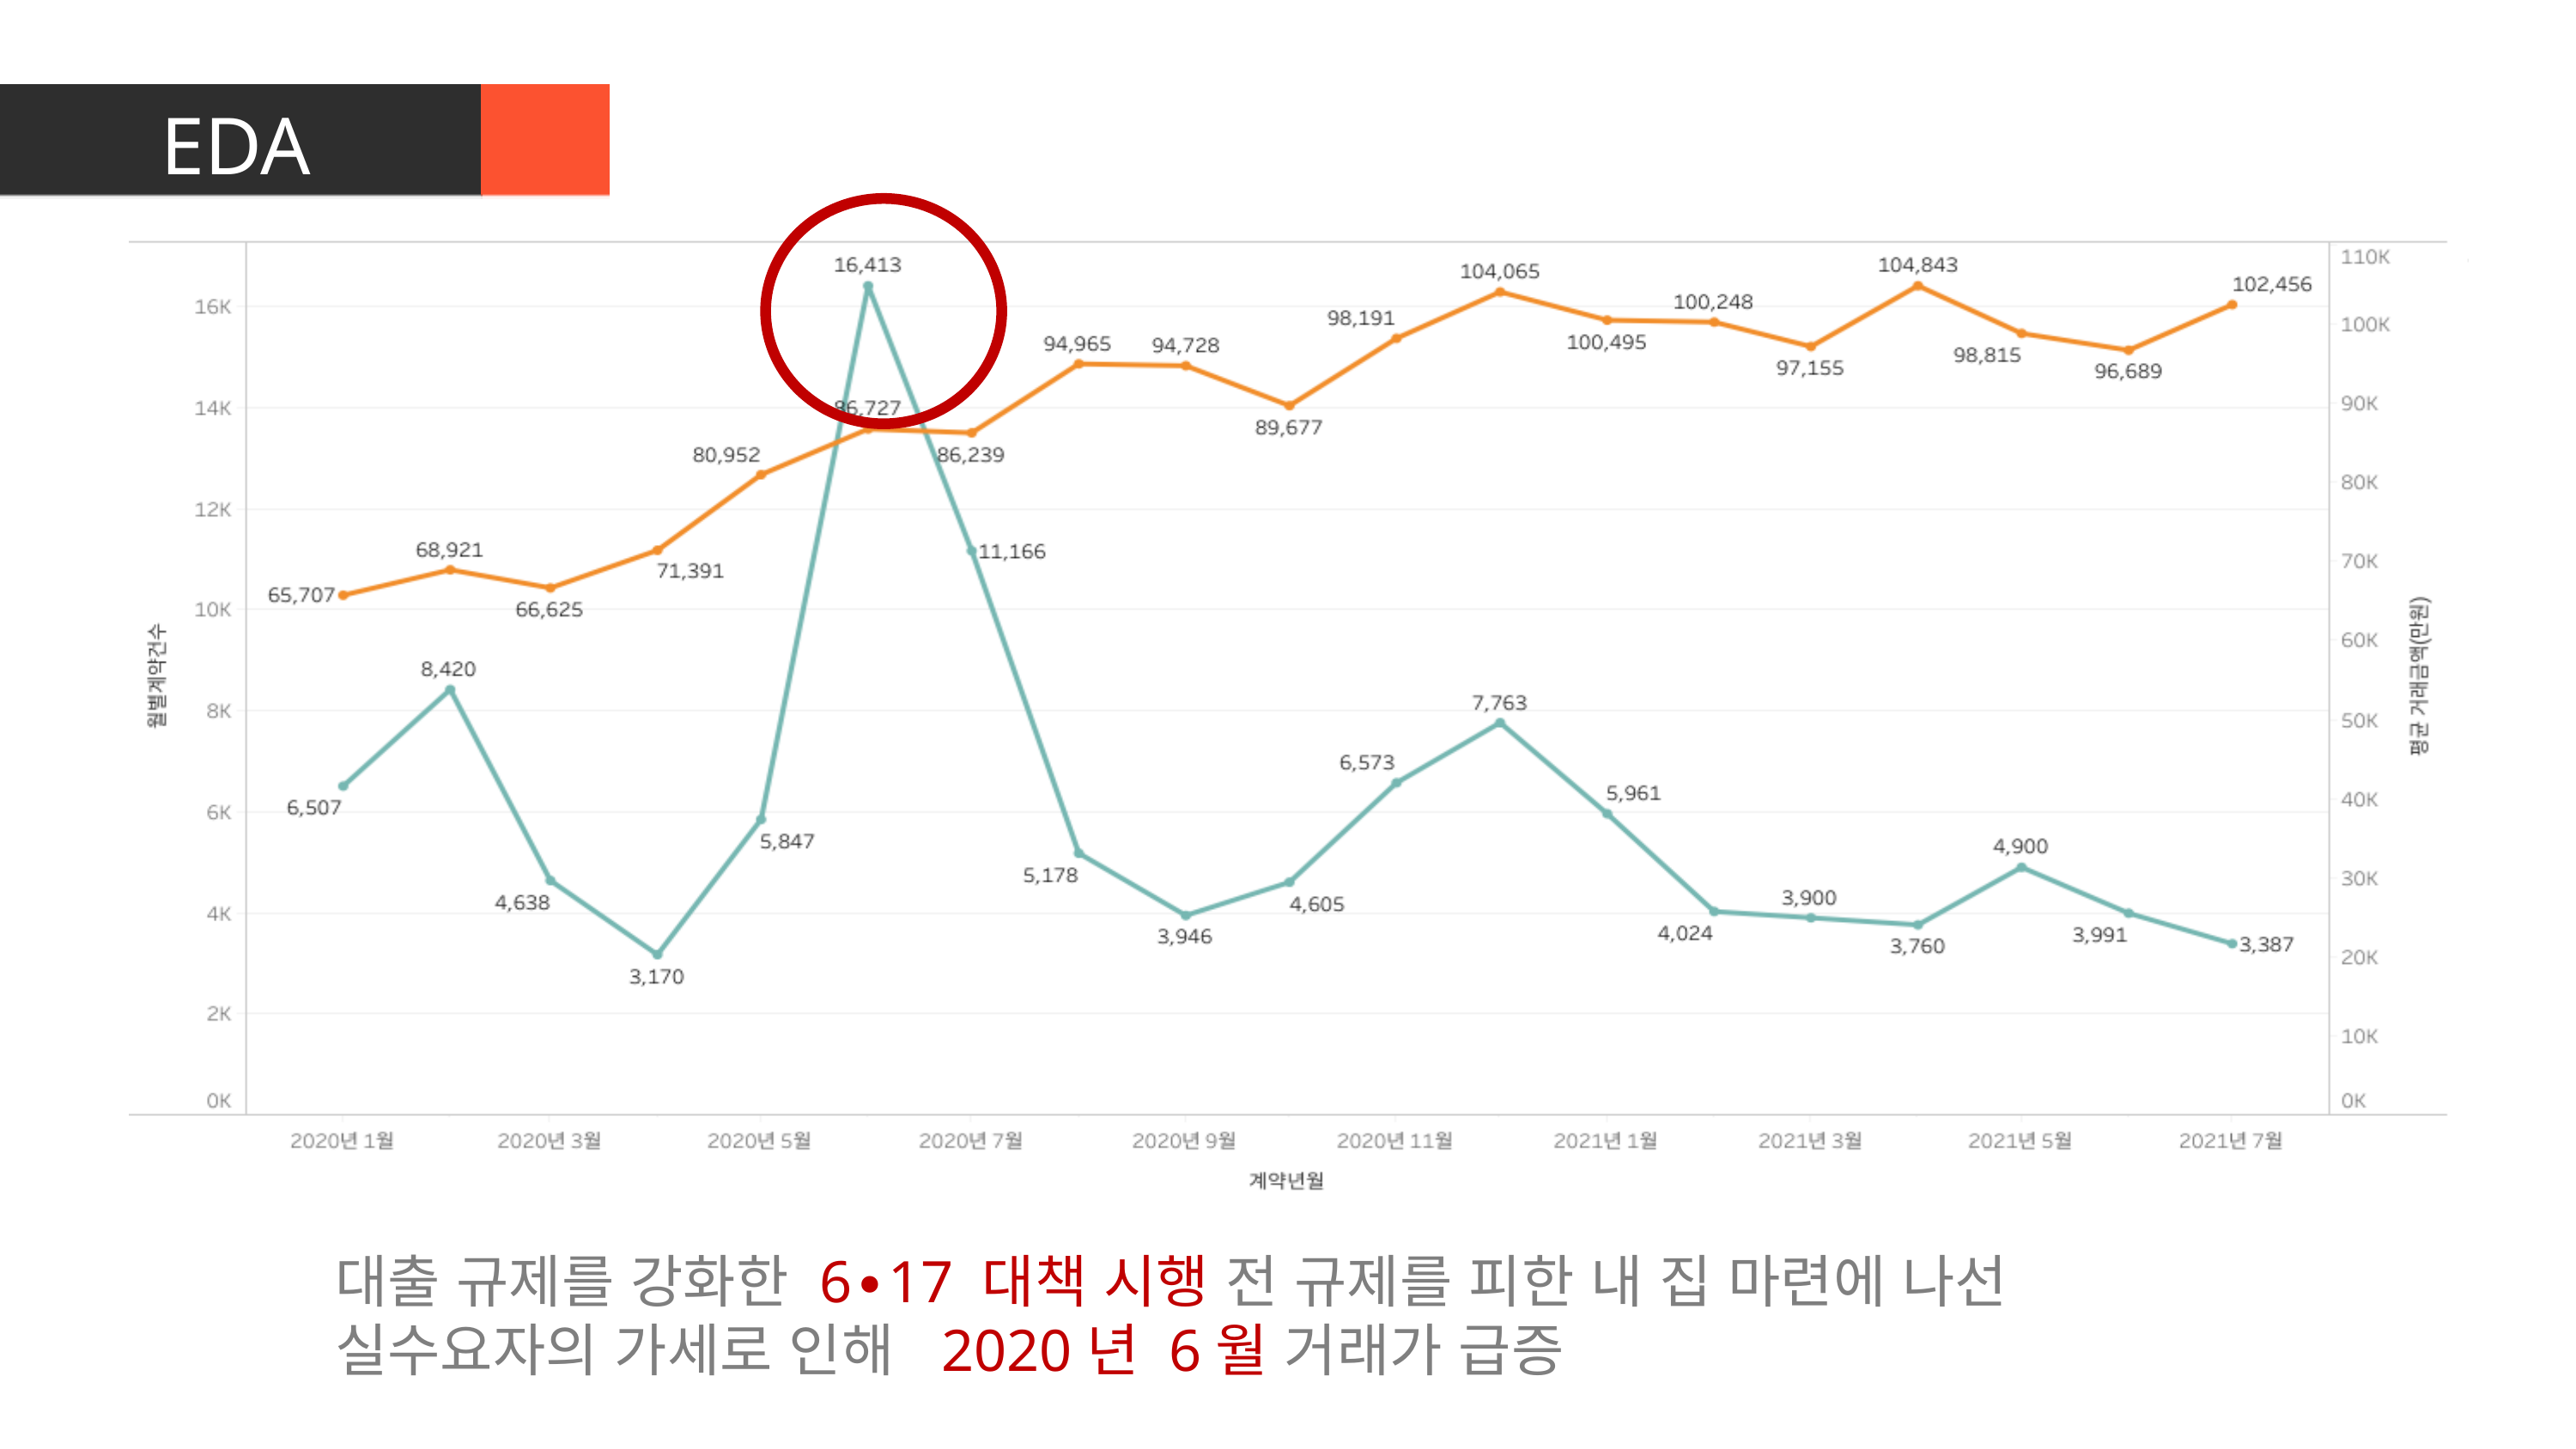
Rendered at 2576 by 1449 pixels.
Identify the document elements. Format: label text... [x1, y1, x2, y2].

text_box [0, 83, 610, 199]
text_box [805, 198, 963, 227]
picture [128, 230, 2470, 1208]
text_box 대출 규제를 강화한 6∙17 대책 시행 전 규제를 피한 내 집 마련에 나선 실수요자의 가세로 인해 2020년 6월 거래가 급증 [322, 1239, 2233, 1390]
